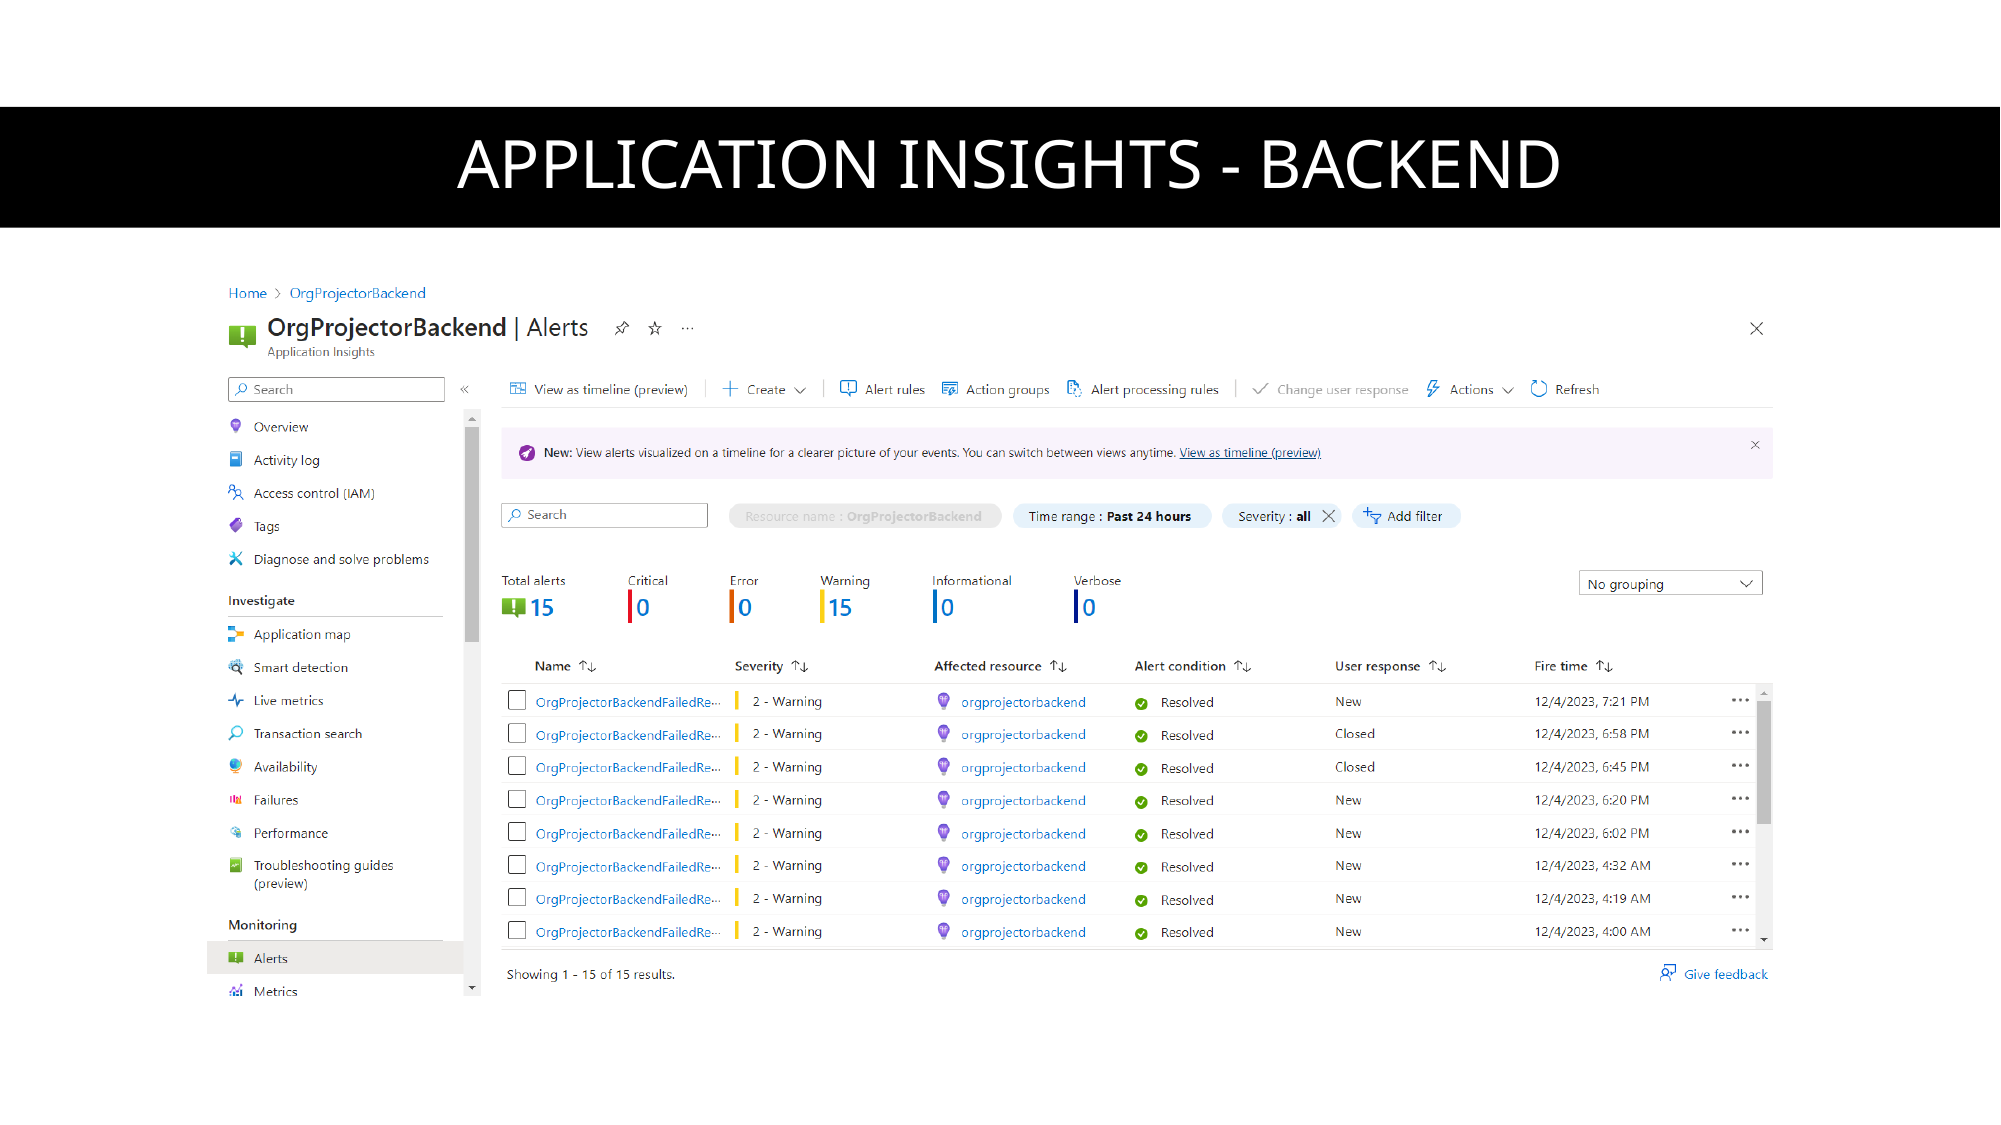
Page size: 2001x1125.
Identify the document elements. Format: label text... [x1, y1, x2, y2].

text_box [0, 106, 2000, 229]
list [207, 274, 1793, 996]
title APPLICATION INSIGHTS - BACKEND [91, 105, 1931, 228]
